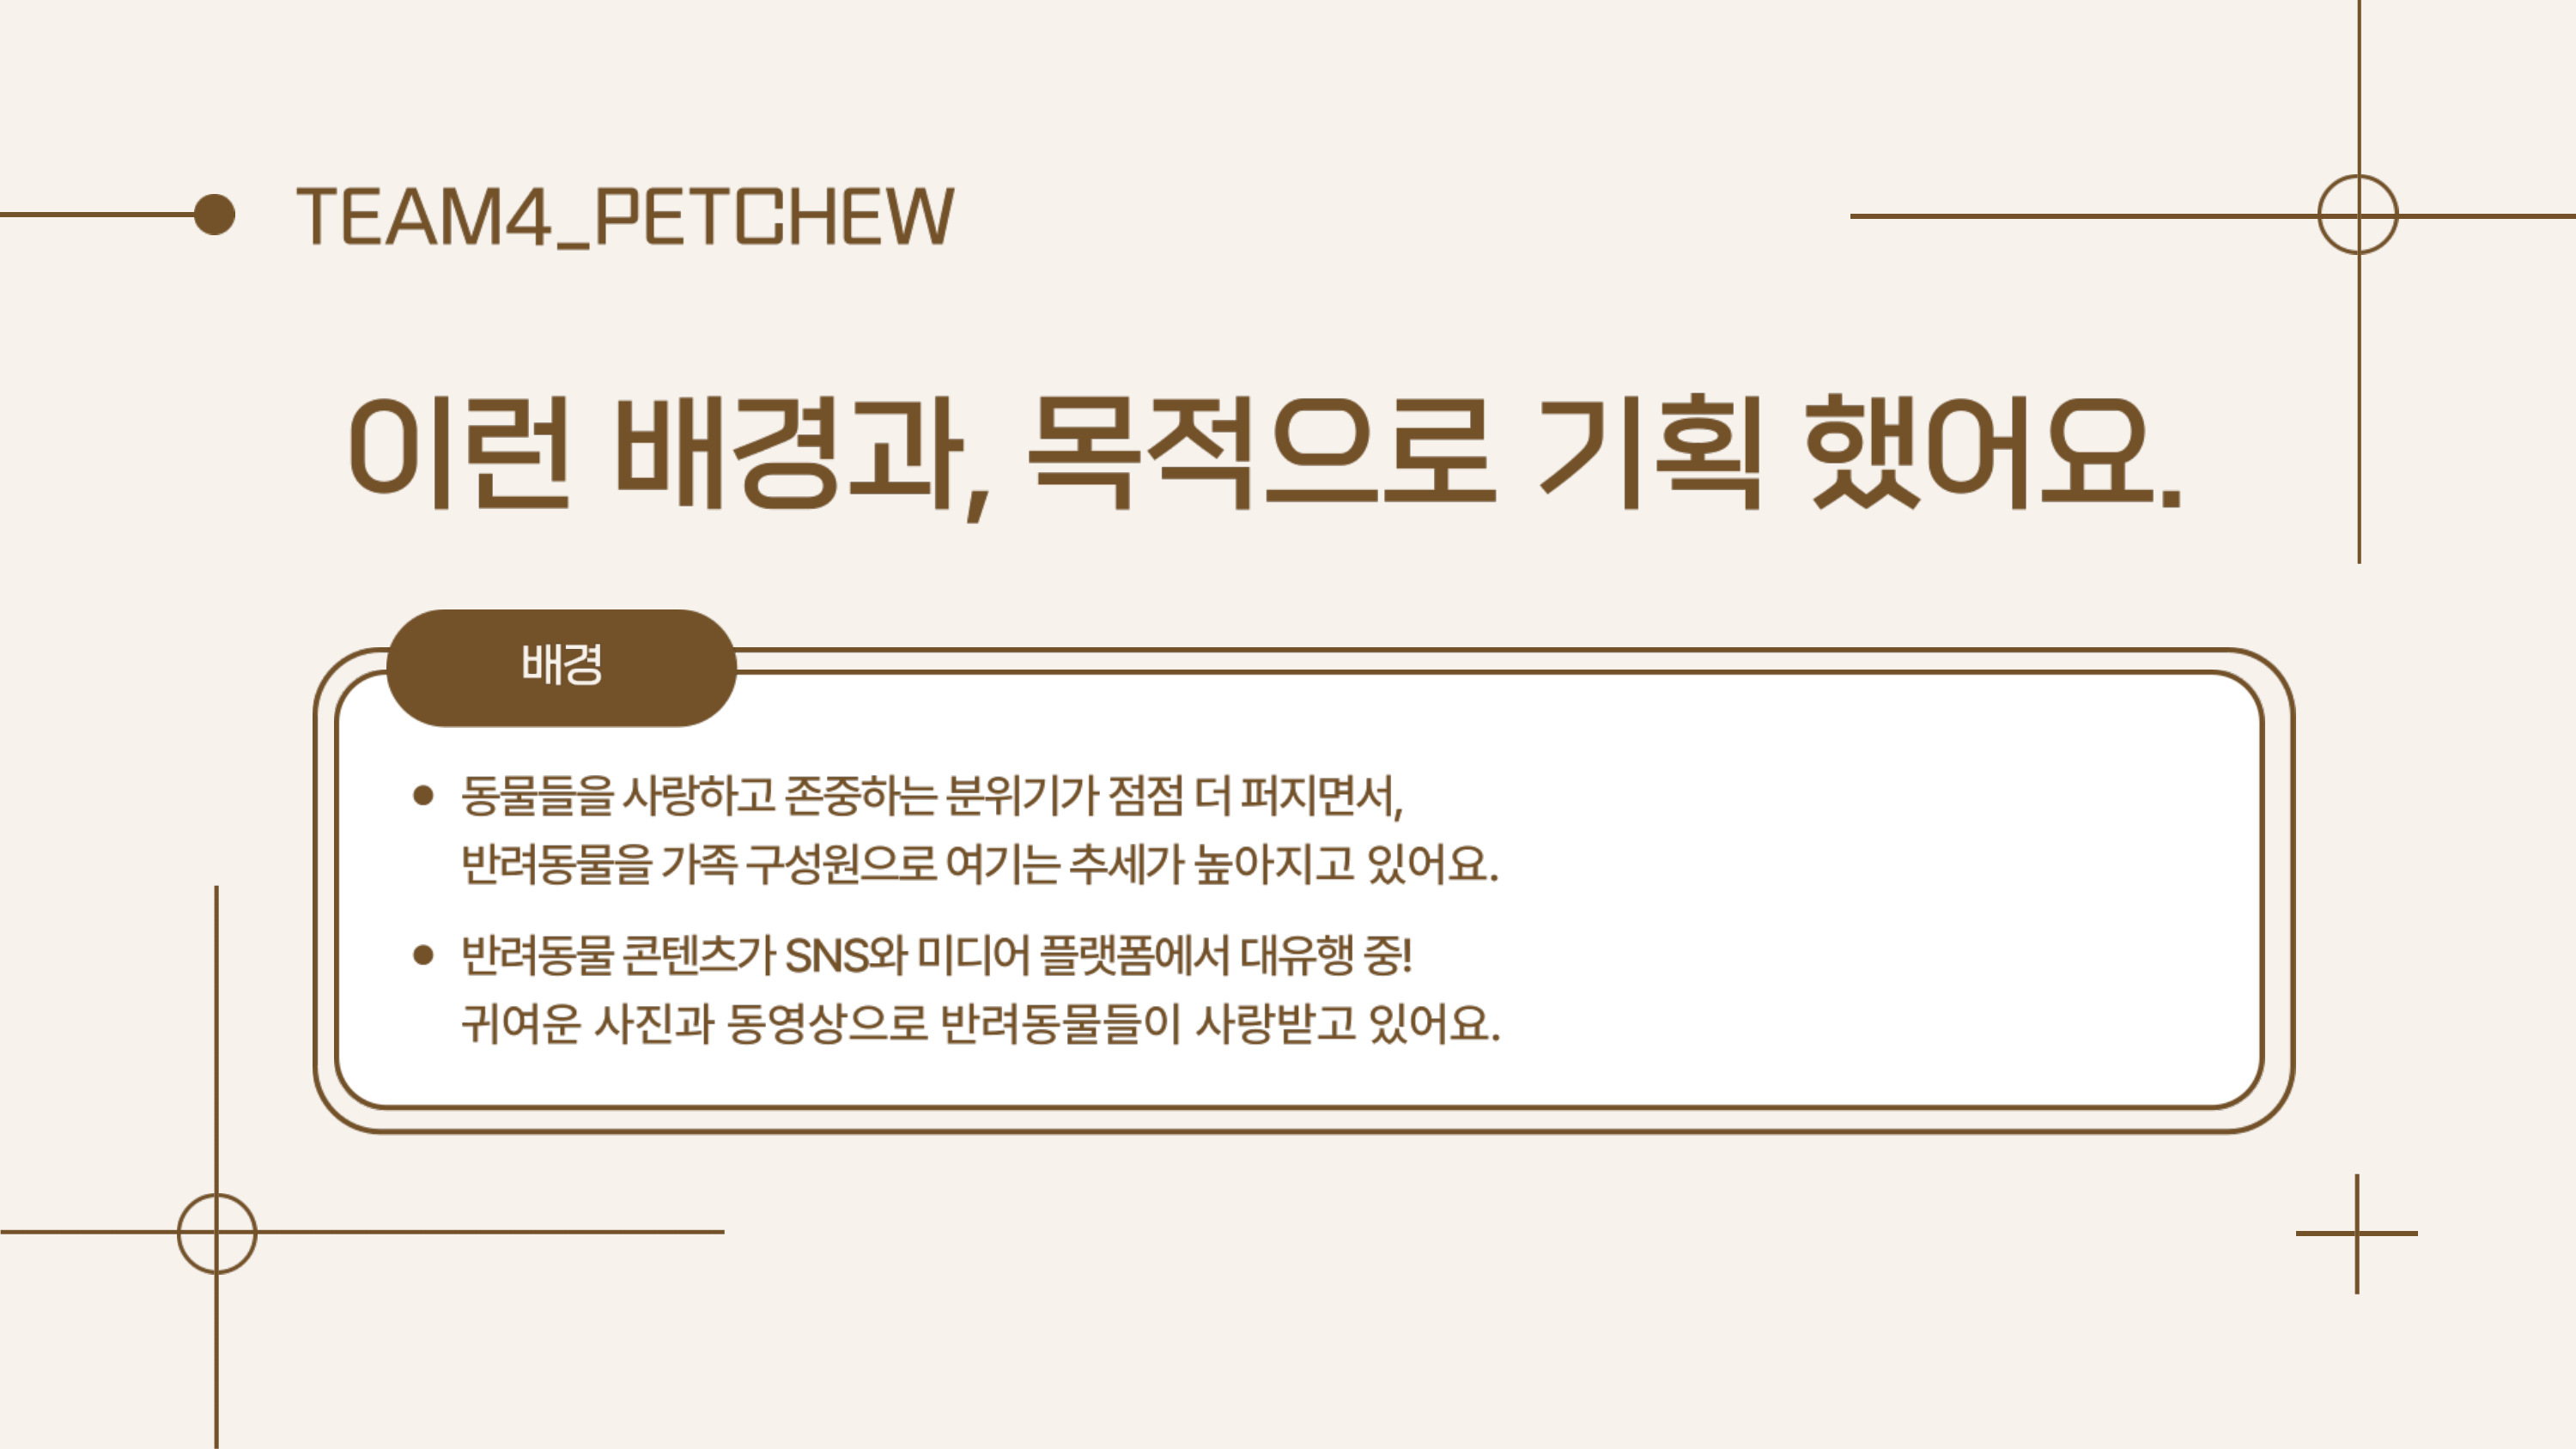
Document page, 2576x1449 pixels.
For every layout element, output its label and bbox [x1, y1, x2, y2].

text_box [194, 221, 235, 235]
text_box [194, 194, 235, 212]
picture [215, 1275, 218, 1448]
picture [88, 149, 2412, 737]
picture [2355, 1236, 2359, 1294]
picture [363, 743, 1574, 1100]
text_box [2403, 214, 2576, 219]
text_box [1850, 214, 2313, 219]
text_box [0, 1164, 499, 1169]
text_box [176, 1193, 258, 1275]
text_box [0, 212, 235, 217]
picture [2355, 1174, 2359, 1231]
text_box [2318, 173, 2399, 256]
text_box [0, 1229, 172, 1234]
text_box [334, 669, 2266, 1112]
text_box [313, 647, 2296, 1136]
picture [215, 886, 218, 1164]
text_box [261, 1229, 725, 1234]
picture [215, 1169, 218, 1193]
text_box [2076, 279, 2576, 284]
text_box [2296, 1231, 2418, 1236]
